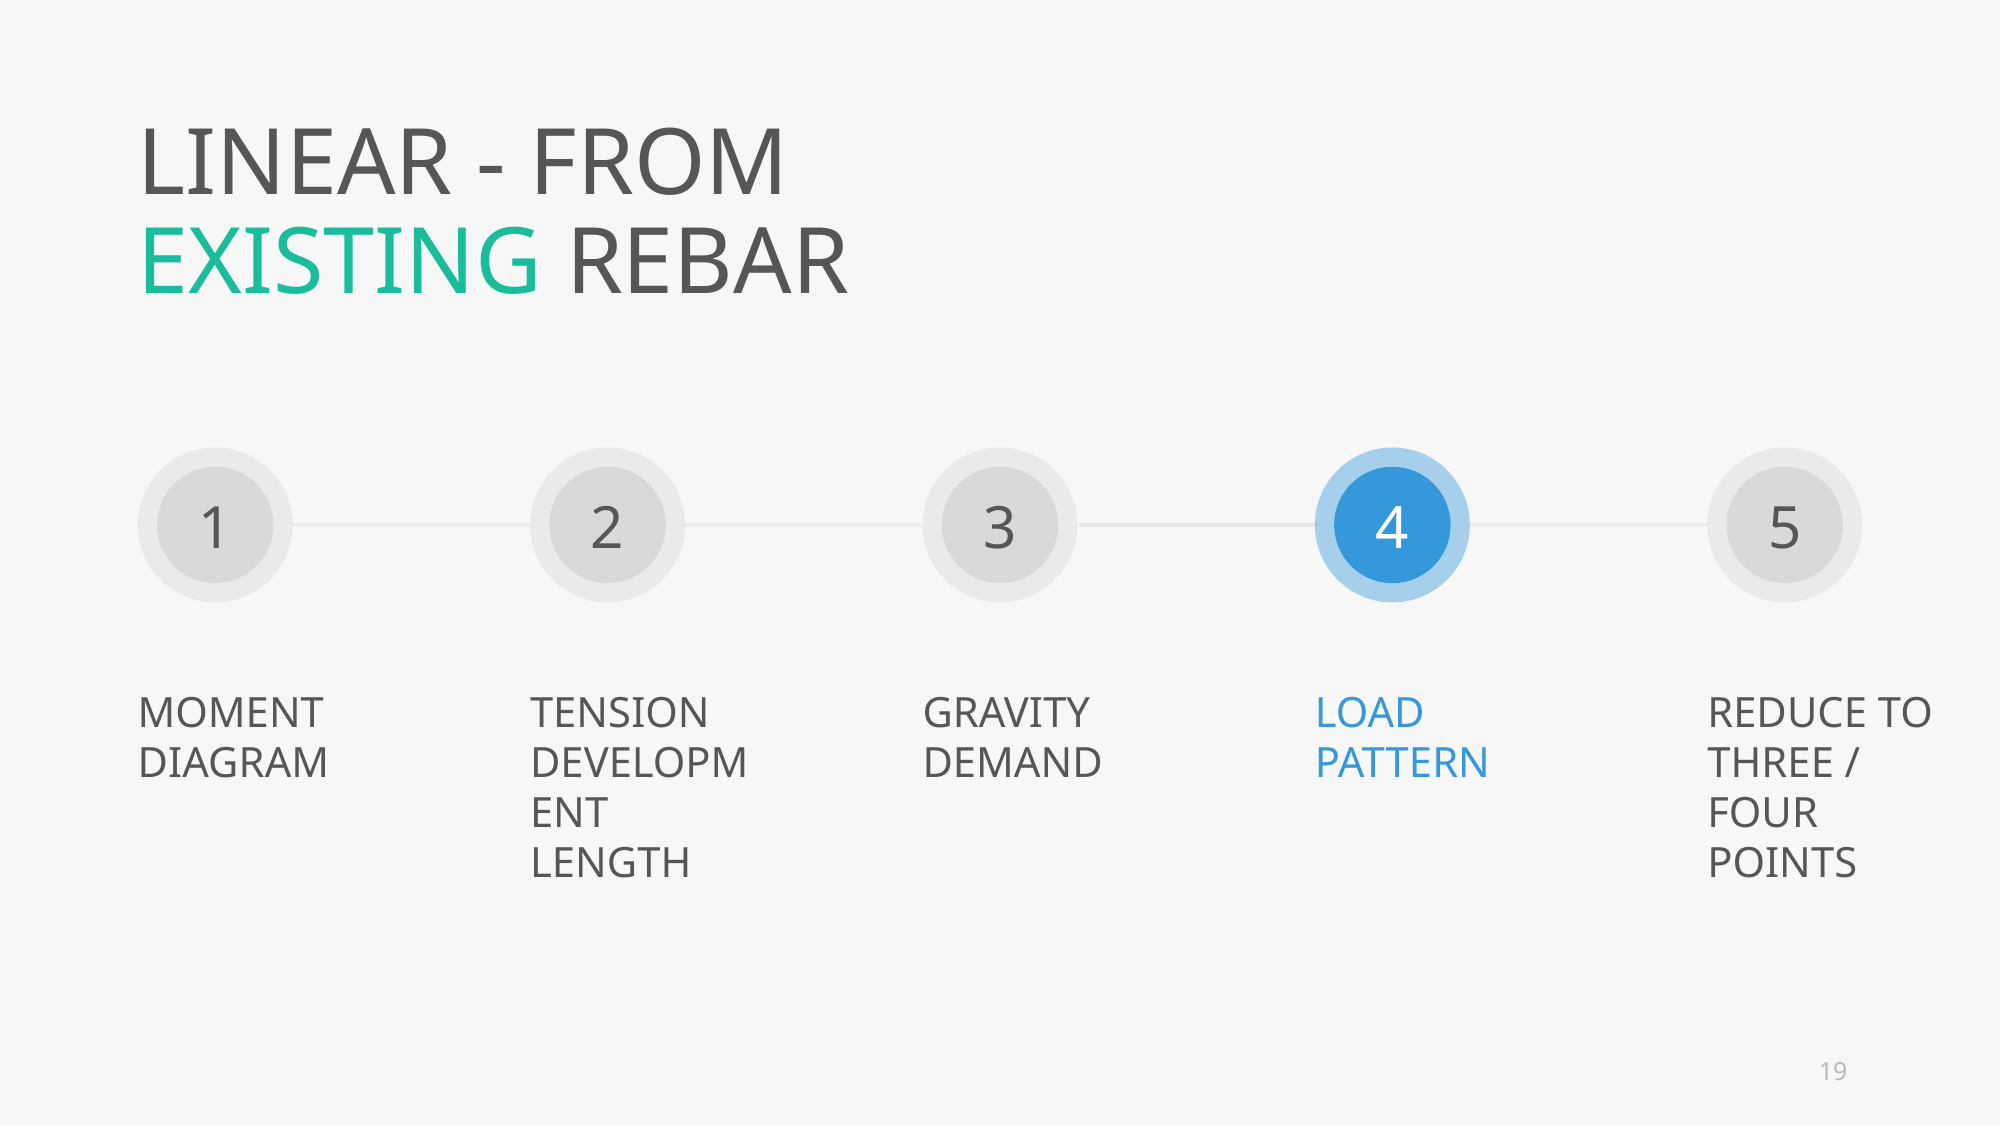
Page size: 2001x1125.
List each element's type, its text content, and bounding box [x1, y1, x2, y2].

text_box TENSION DEVELOPMENT LENGTH [530, 678, 784, 894]
text_box LOAD PATTERN [1314, 678, 1569, 794]
text_box GRAVITY DEMAND [922, 678, 1177, 794]
list LINEAR - FROM EXISTING REBAR [137, 108, 873, 324]
text_box MOMENT DIAGRAM [137, 678, 392, 794]
slide_number 19 [1412, 1042, 1863, 1103]
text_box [1707, 447, 1863, 603]
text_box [922, 447, 1078, 603]
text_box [137, 447, 293, 603]
text_box REDUCE TO THREE / FOUR POINTS [1707, 678, 1962, 894]
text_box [530, 447, 686, 603]
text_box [1314, 447, 1470, 603]
